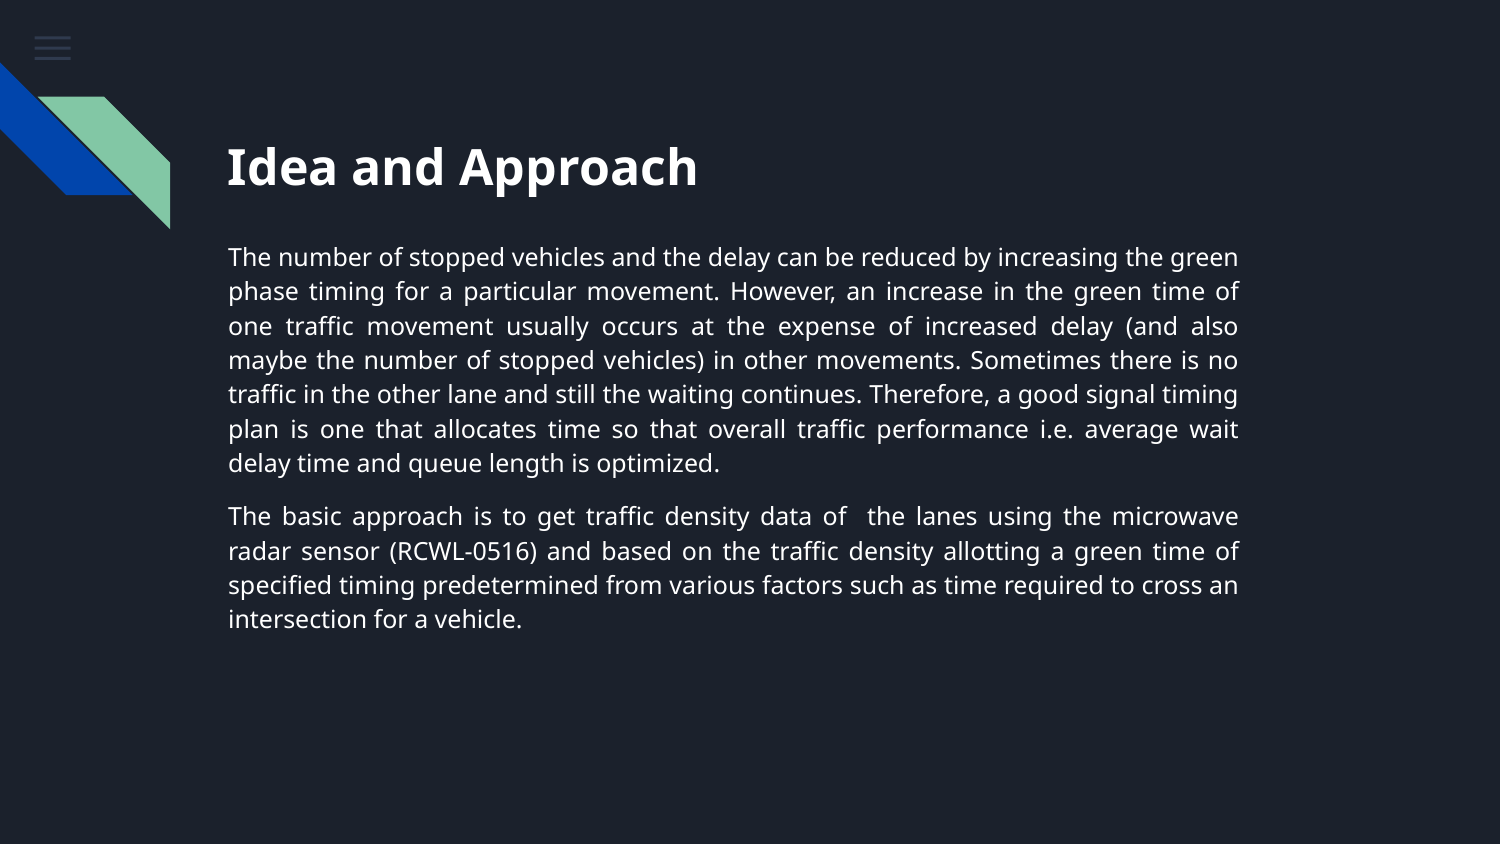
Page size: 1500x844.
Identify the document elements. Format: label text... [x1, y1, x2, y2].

title Idea and Approach [212, 120, 1368, 222]
list The number of stopped vehicles and the delay can be reduced by increasing the green phase timing for a particular movement. However, an increase in the green time of one traffic movement usually occurs at the expense of increased delay (and also maybe the number of stopped vehicles) in other movements. Sometimes there is no traffic in the other lane and still the waiting continues. Therefore, a good signal timing plan is one that allocates time so that overall traffic performance i.e. average wait delay time and queue length is optimized. [213, 221, 1256, 481]
text_box The basic approach is to get traffic density data of the lanes using the microwave radar sensor (RCWL-0516) and based on the traffic density allotting a green time of specified timing predetermined from various factors such as time required to cross an intersection for a vehicle. [213, 481, 1256, 739]
